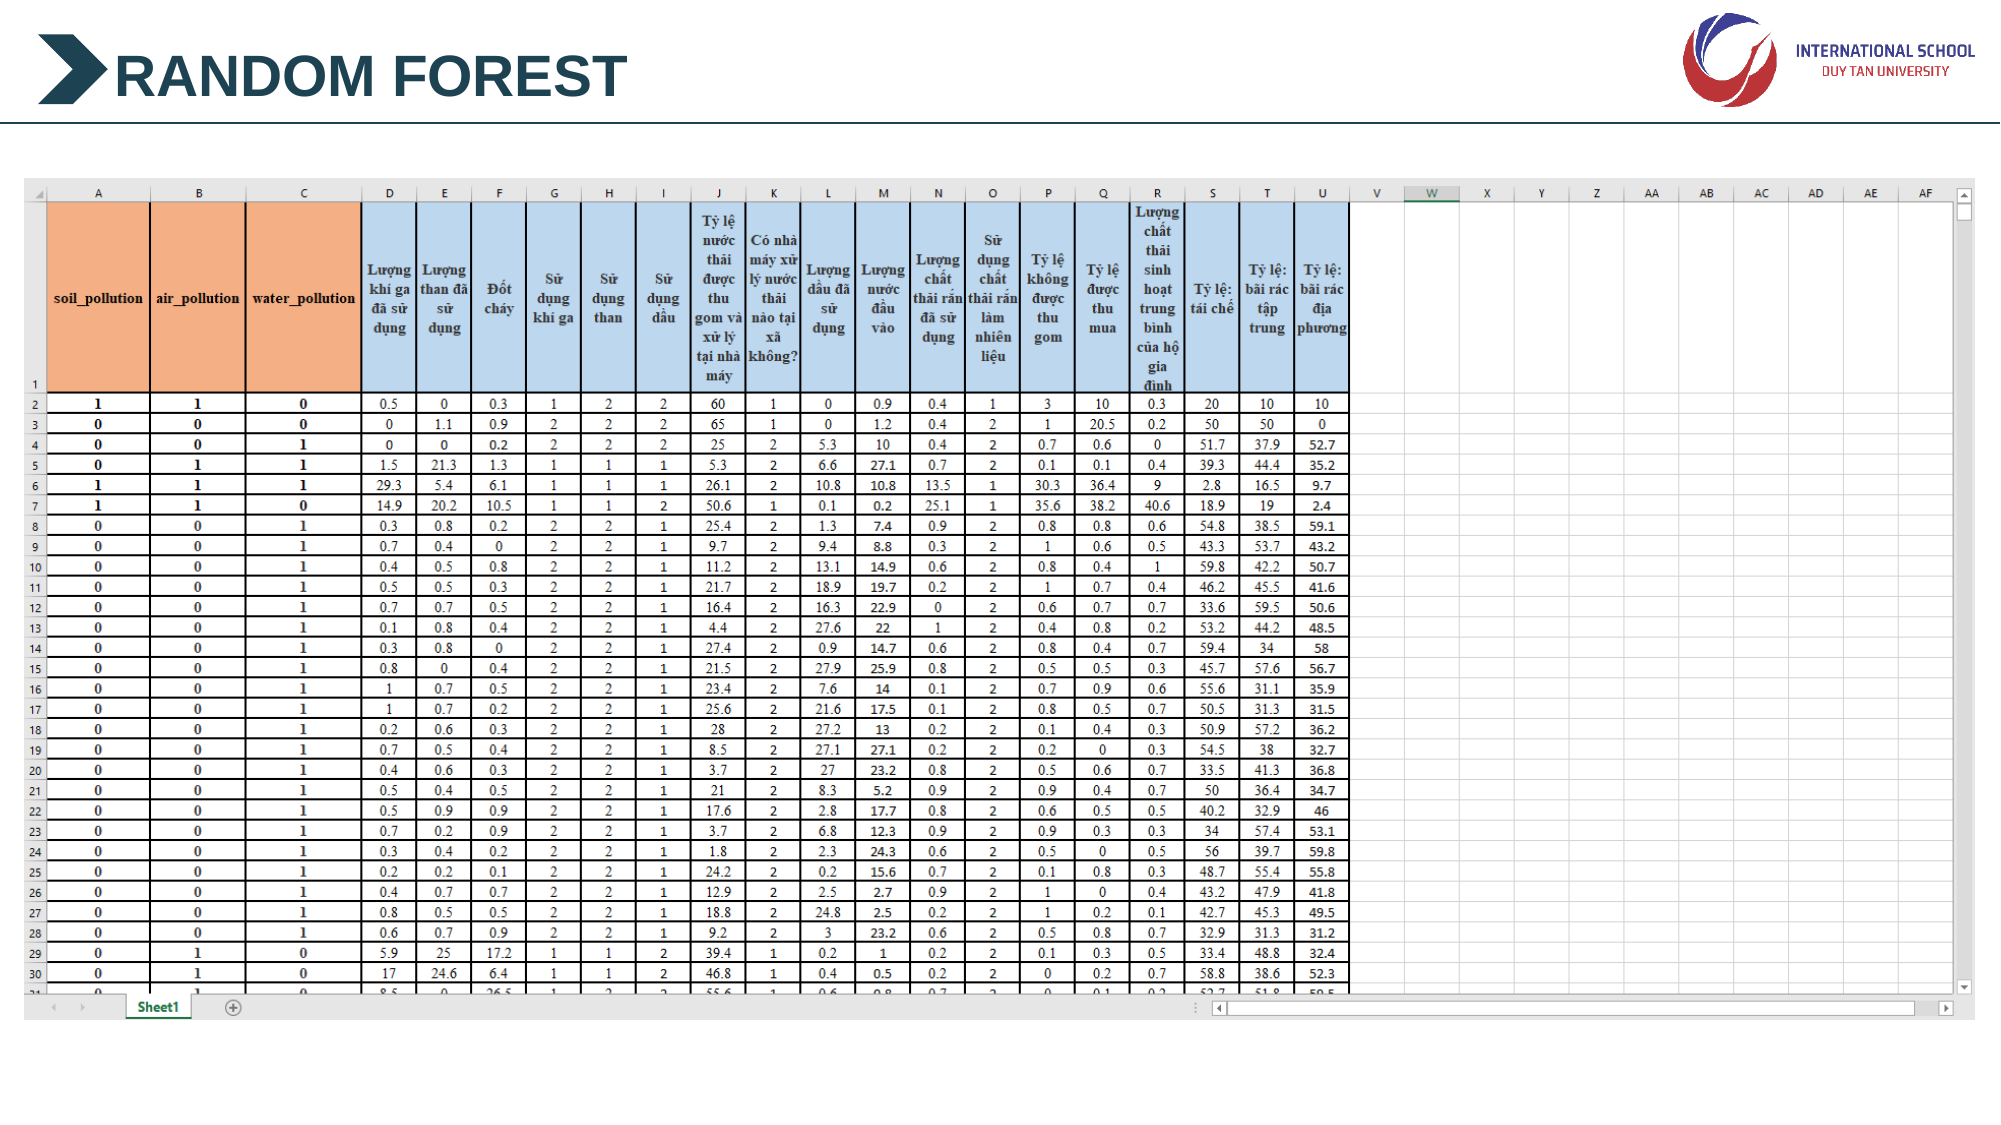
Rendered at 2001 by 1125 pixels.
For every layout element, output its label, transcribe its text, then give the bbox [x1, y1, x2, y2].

picture [24, 178, 1975, 1020]
picture [1683, 13, 1975, 107]
text_box RANDOM FOREST [99, 30, 923, 116]
